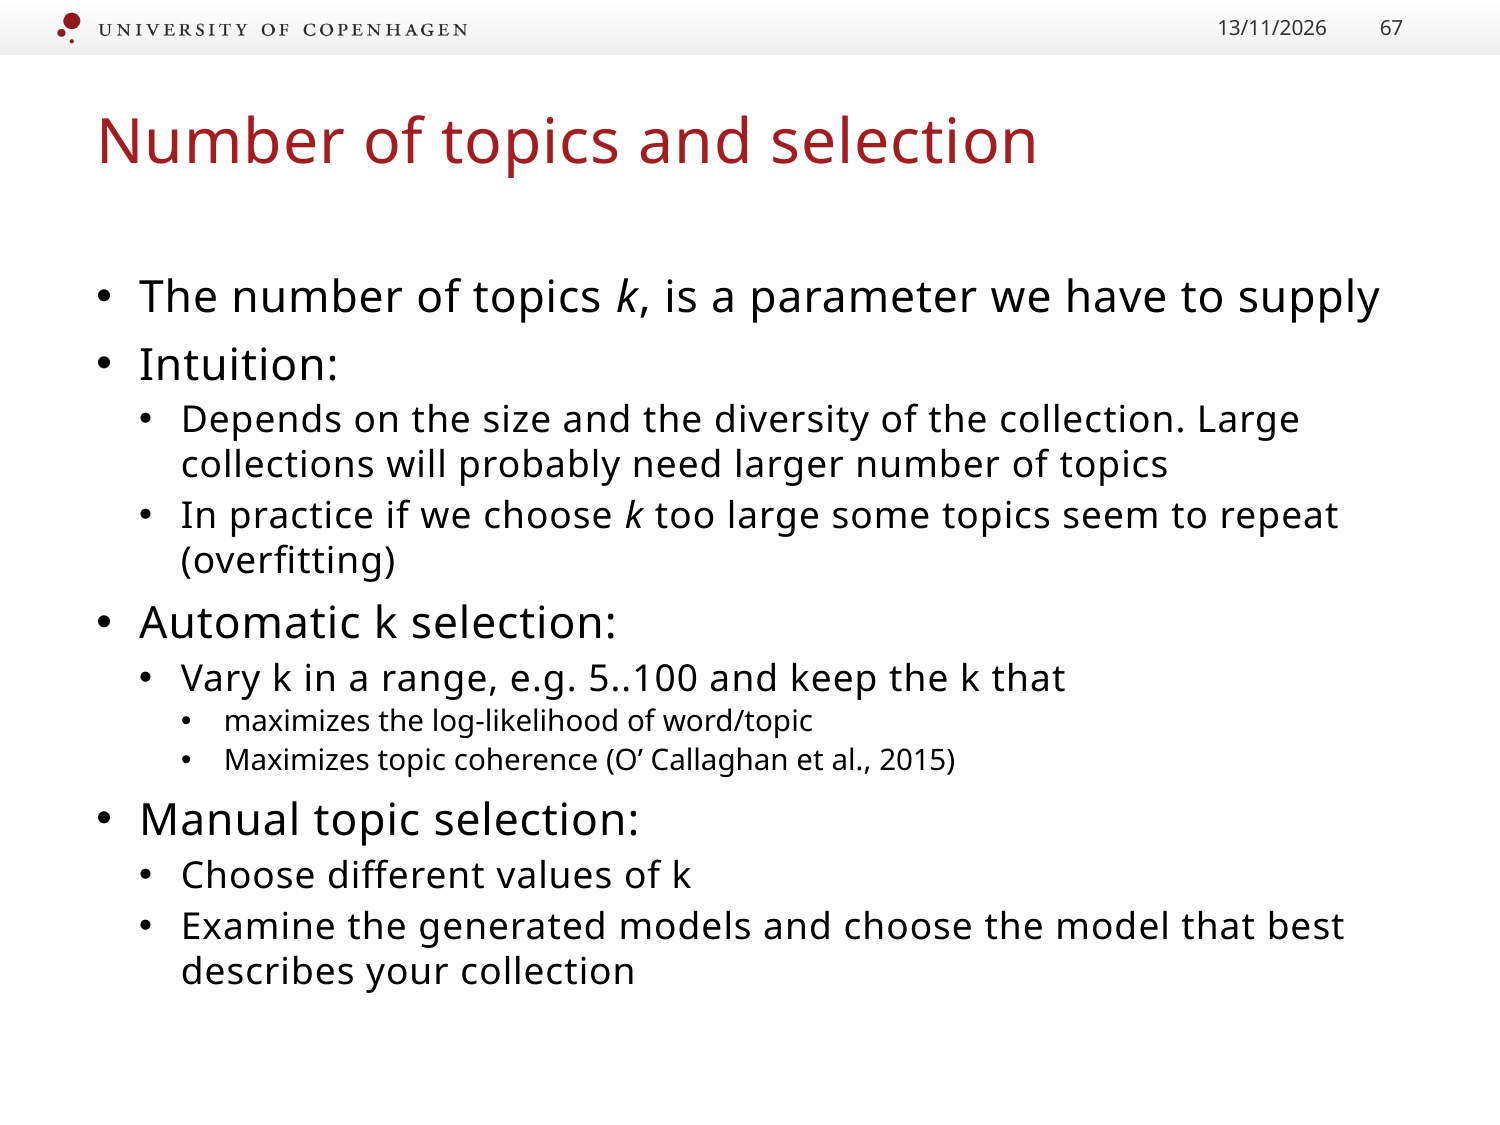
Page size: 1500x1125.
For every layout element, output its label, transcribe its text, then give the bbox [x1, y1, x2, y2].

picture [92, 15, 475, 42]
slide_number 67 [1341, 14, 1404, 43]
title Number of topics and selection [96, 101, 1404, 244]
list The number of topics k, is a parameter we have to supply Intuition: Depends on the size and the diversity of the collection. Large collections will probably need larger number of topics In practice if we choose k too large some topics seem to repeat (overfitting) Automatic k selection: Vary k in a range, e.g. 5..100 and keep the k that maximizes the log-likelihood of word/topic Maximizes topic coherence (O’ Callaghan et al., 2015) Manual topic selection: Choose different values of k Examine the generated models and choose the model that best describes your collection [96, 268, 1404, 1034]
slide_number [1193, 14, 1327, 43]
